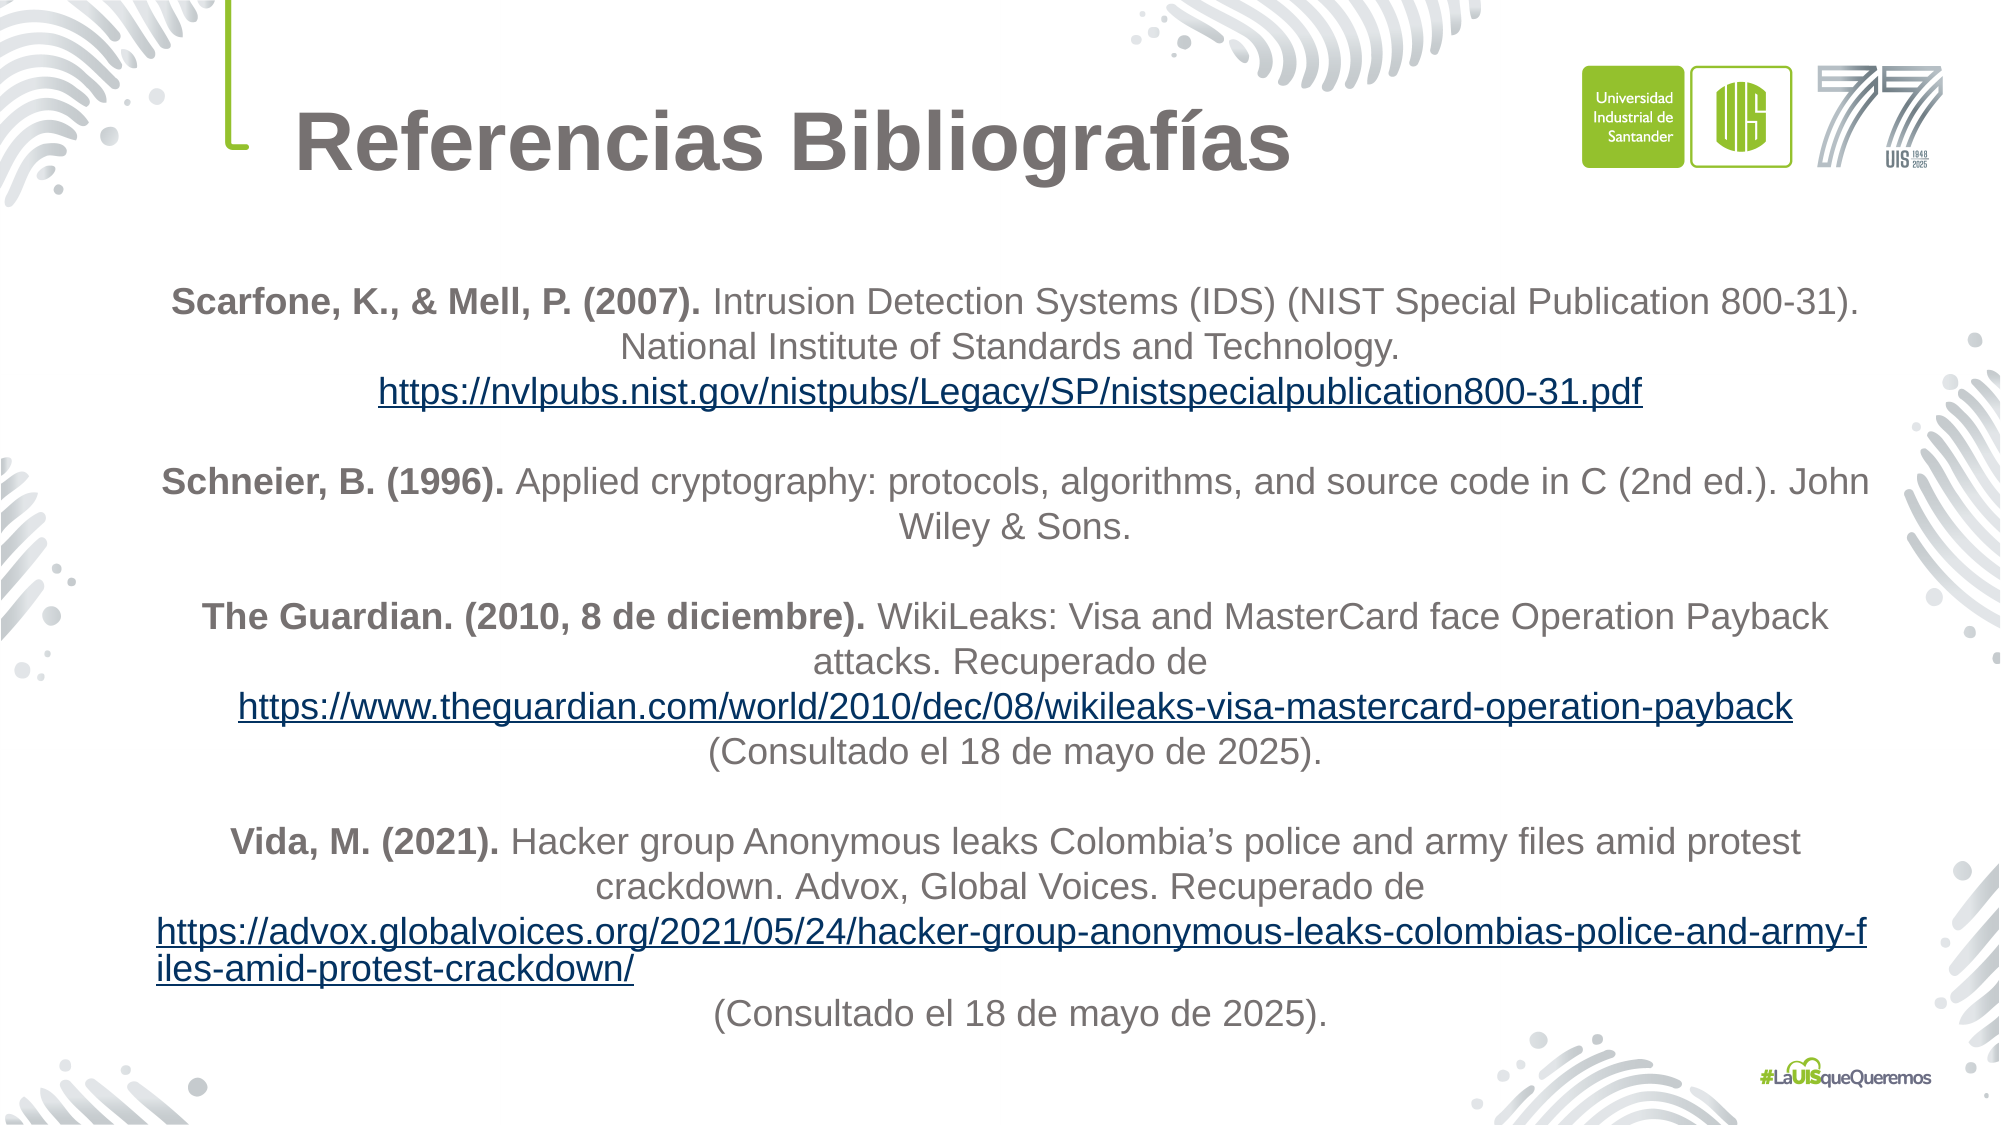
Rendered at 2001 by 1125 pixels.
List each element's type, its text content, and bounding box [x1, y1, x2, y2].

text_box Scarfone, K., & Mell, P. (2007). Intrusion Detection Systems (IDS) (NIST Special Publication 800-31). National Institute of Standards and Technology. https://nvlpubs.nist.gov/nistpubs/Legacy/SP/nistspecialpublication800-31.pdf Schneier, B. (1996). Applied cryptography: protocols, algorithms, and source code in C (2nd ed.). John Wiley & Sons. The Guardian. (2010, 8 de diciembre). WikiLeaks: Visa and MasterCard face Operation Payback attacks. Recuperado de https://www.theguardian.com/world/2010/dec/08/wikileaks-visa-mastercard-operation-payback (Consultado el 18 de mayo de 2025). Vida, M. (2021). Hacker group Anonymous leaks Colombia’s police and army files amid protest crackdown. Advox, Global Voices. Recuperado de https://advox.globalvoices.org/2021/05/24/hacker-group-anonymous-leaks-colombias-police-and-army-files-amid-protest-crackdown/ (Consultado el 18 de mayo de 2025). [141, 269, 1890, 1004]
picture [0, 0, 2001, 1125]
text_box Referencias Bibliografías [279, 80, 1371, 195]
